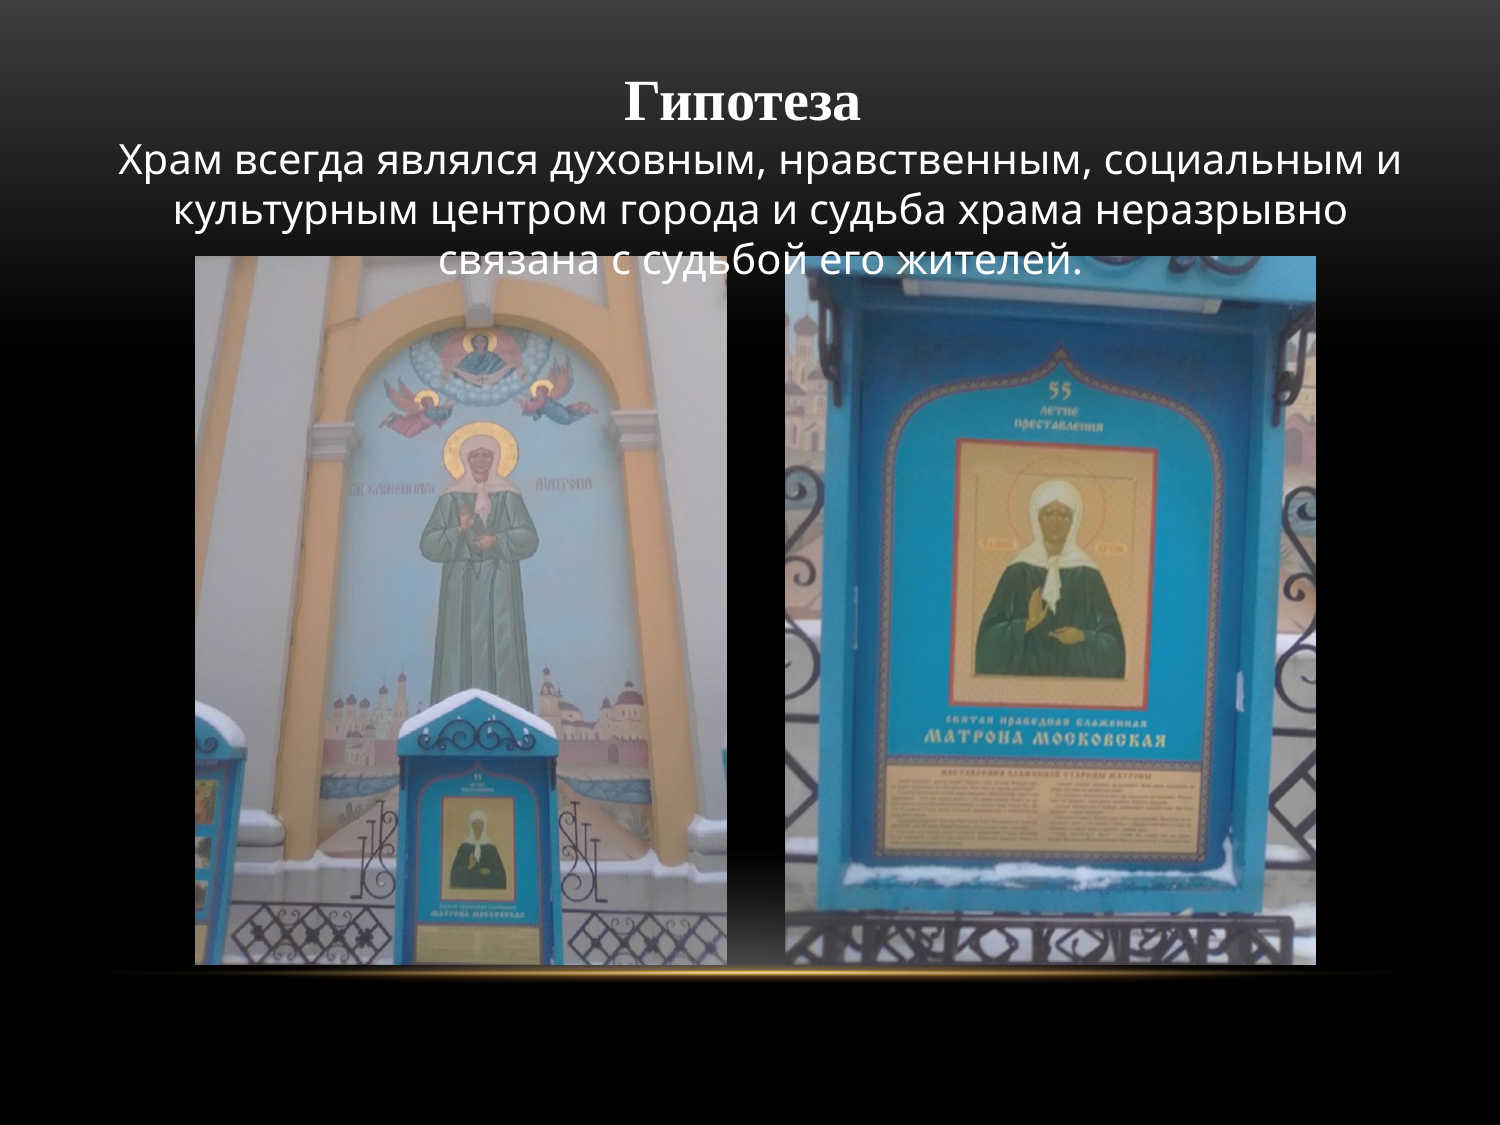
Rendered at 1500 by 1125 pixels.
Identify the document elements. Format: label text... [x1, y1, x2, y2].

picture [0, 0, 1500, 1125]
text_box Храм всегда являлся духовным, нравственным, социальным и культурным центром города и судьба храма неразрывно связана с судьбой его жителей. [100, 125, 1421, 291]
text_box Гипотеза [609, 54, 877, 125]
